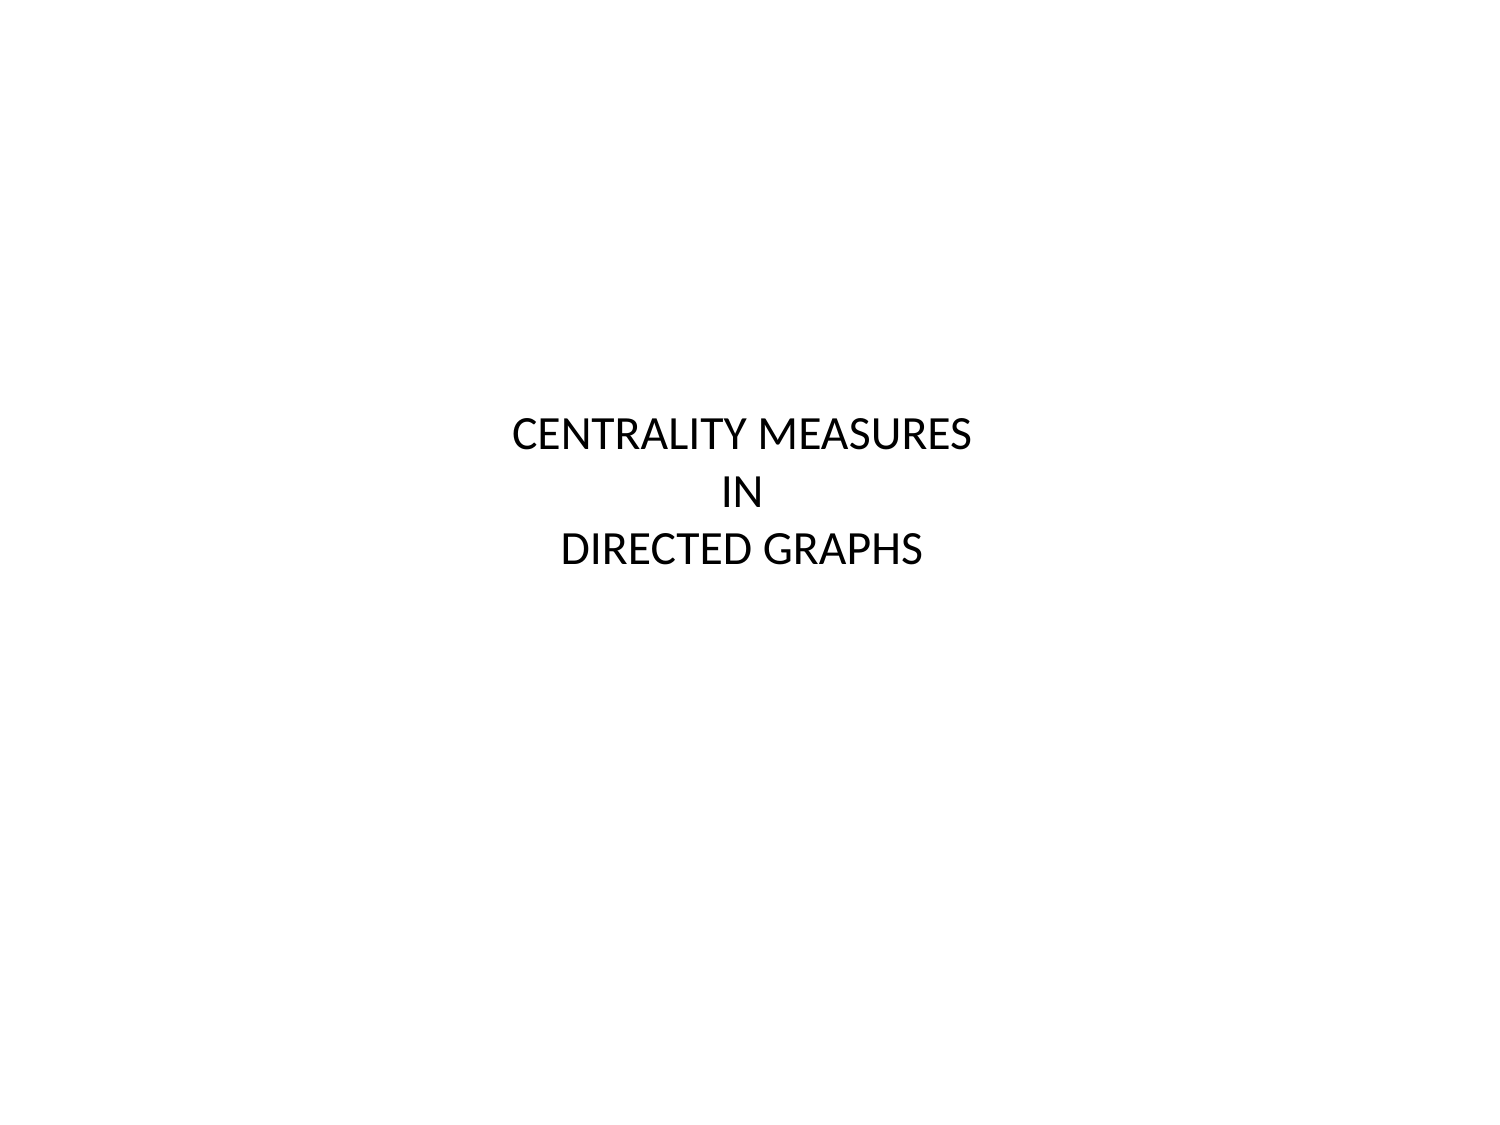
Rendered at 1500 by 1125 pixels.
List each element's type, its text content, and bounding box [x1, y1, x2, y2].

title CENTRALITY MEASURES IN DIRECTED GRAPHS [67, 394, 1418, 582]
